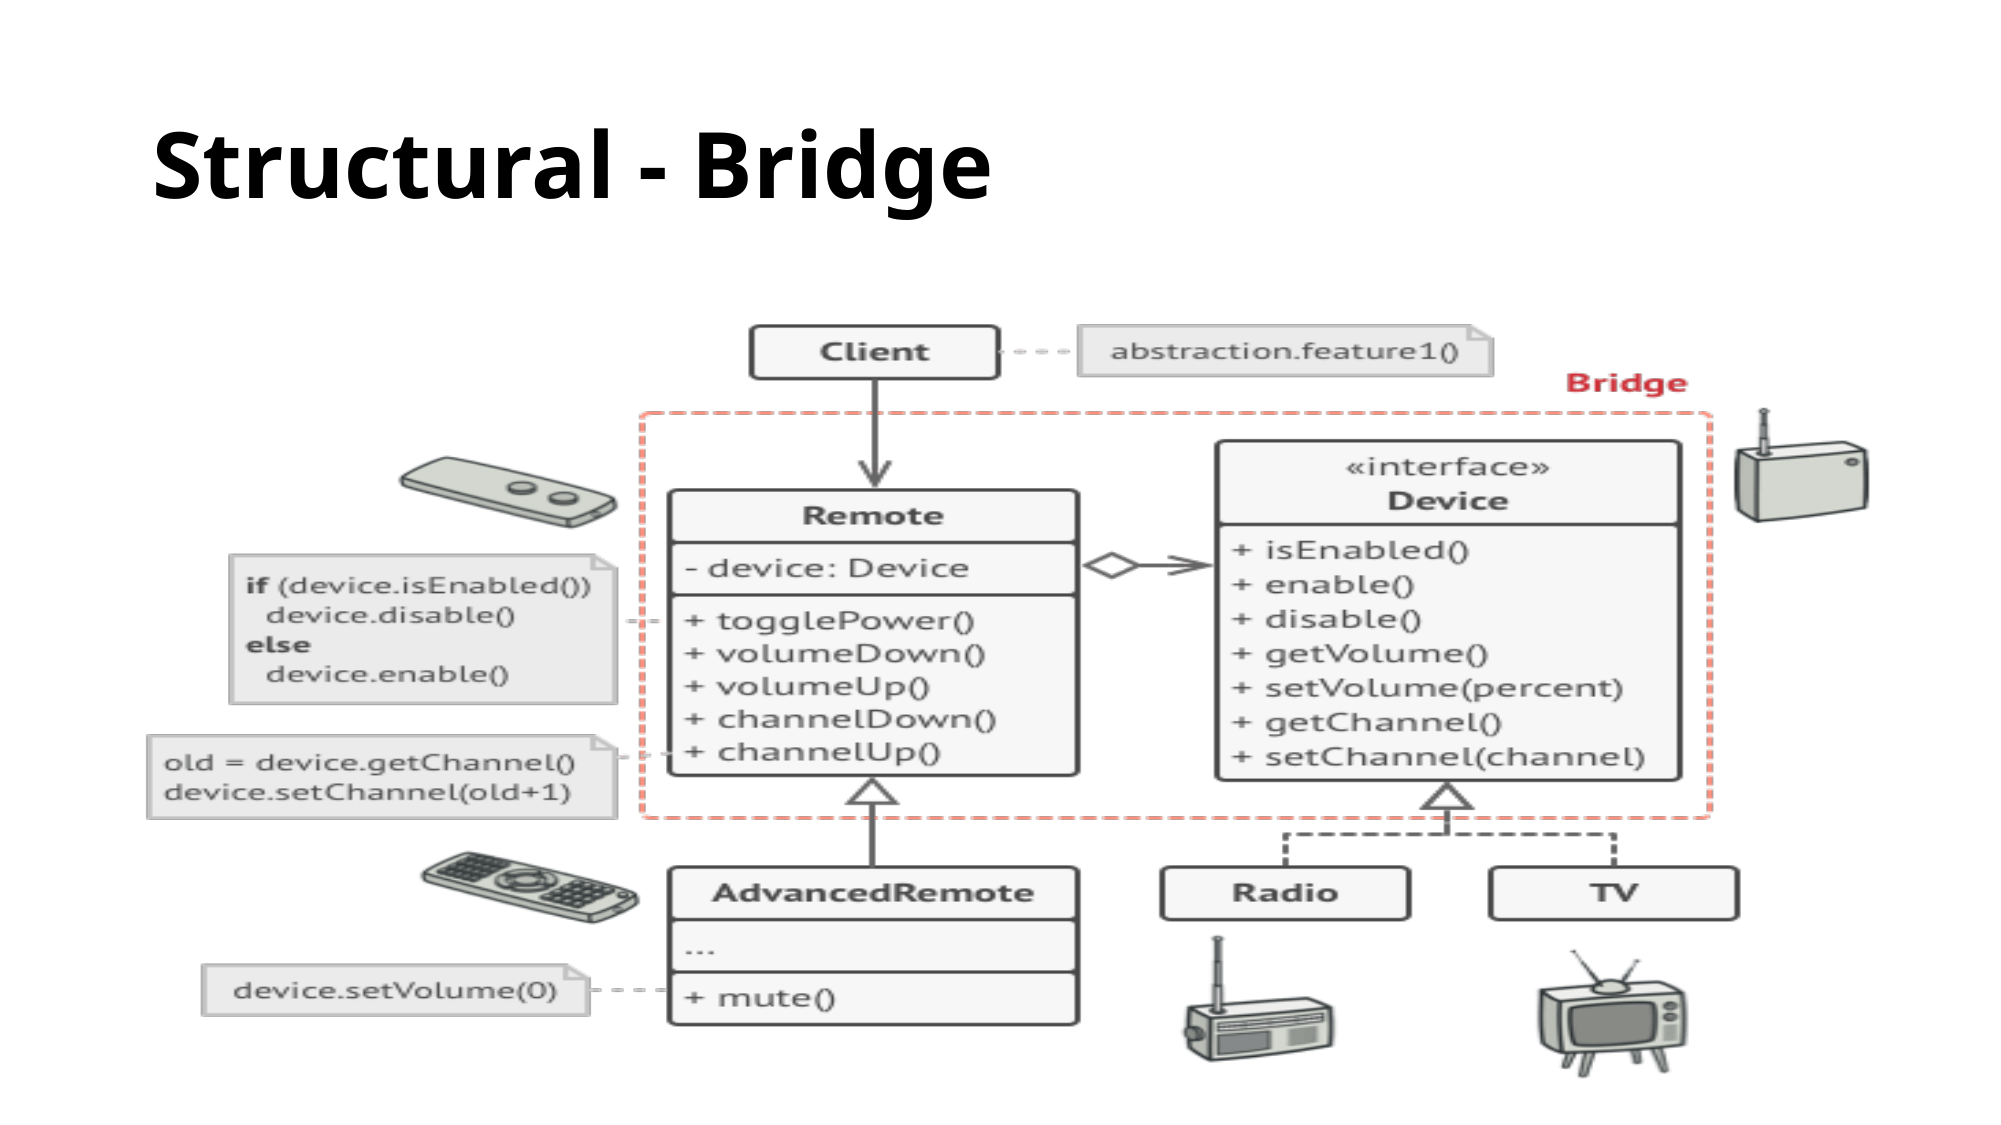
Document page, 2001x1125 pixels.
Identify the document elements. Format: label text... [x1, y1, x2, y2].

title Structural - Bridge [137, 59, 1863, 278]
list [123, 310, 1875, 1097]
